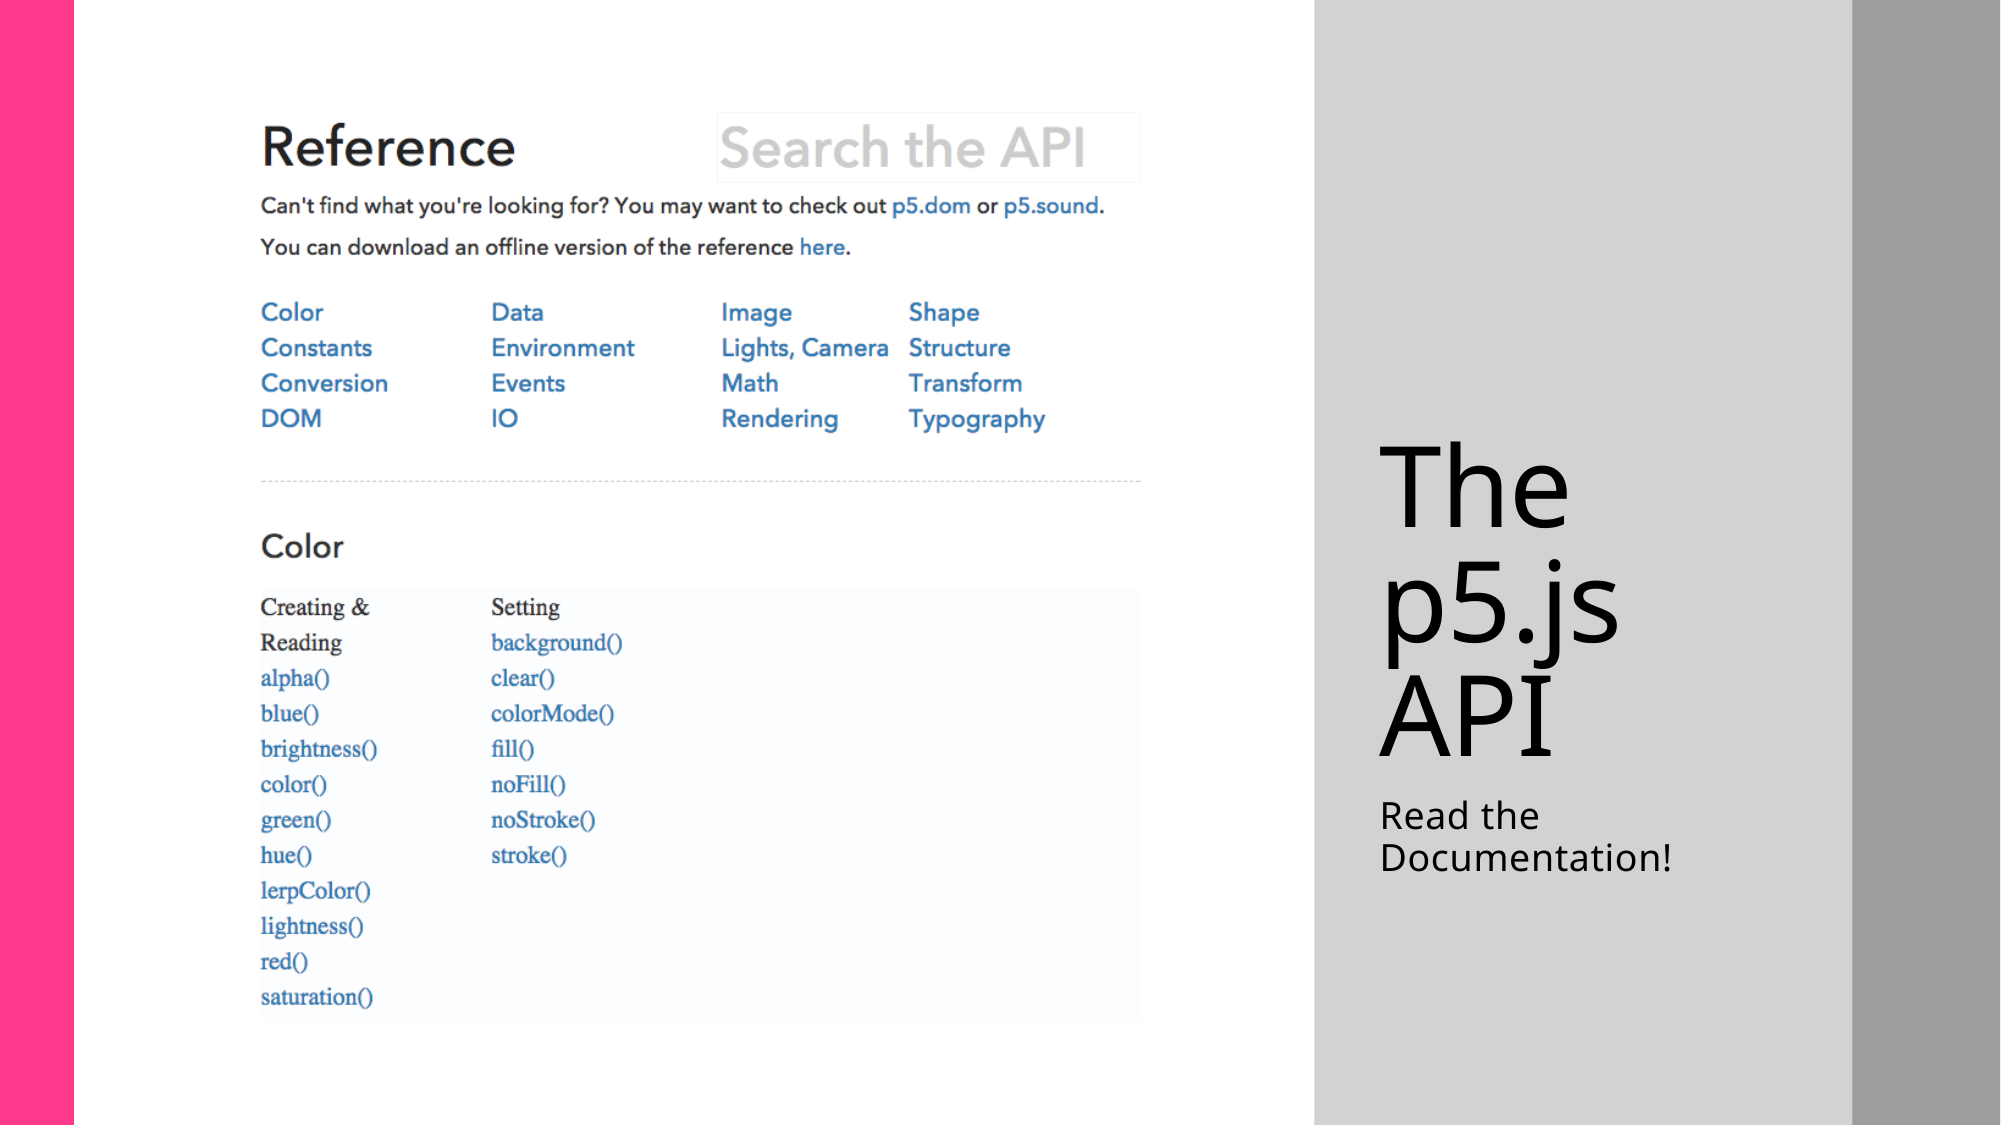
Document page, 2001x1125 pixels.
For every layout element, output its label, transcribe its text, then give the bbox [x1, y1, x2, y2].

text_box [73, 0, 1316, 1125]
text_box [1316, 0, 1851, 1125]
text_box [1851, 0, 2000, 1125]
list Read the Documentation! [1364, 787, 1810, 1065]
title The p5.js API [1364, 124, 1810, 787]
text_box [0, 0, 73, 1125]
picture [247, 101, 1148, 1022]
